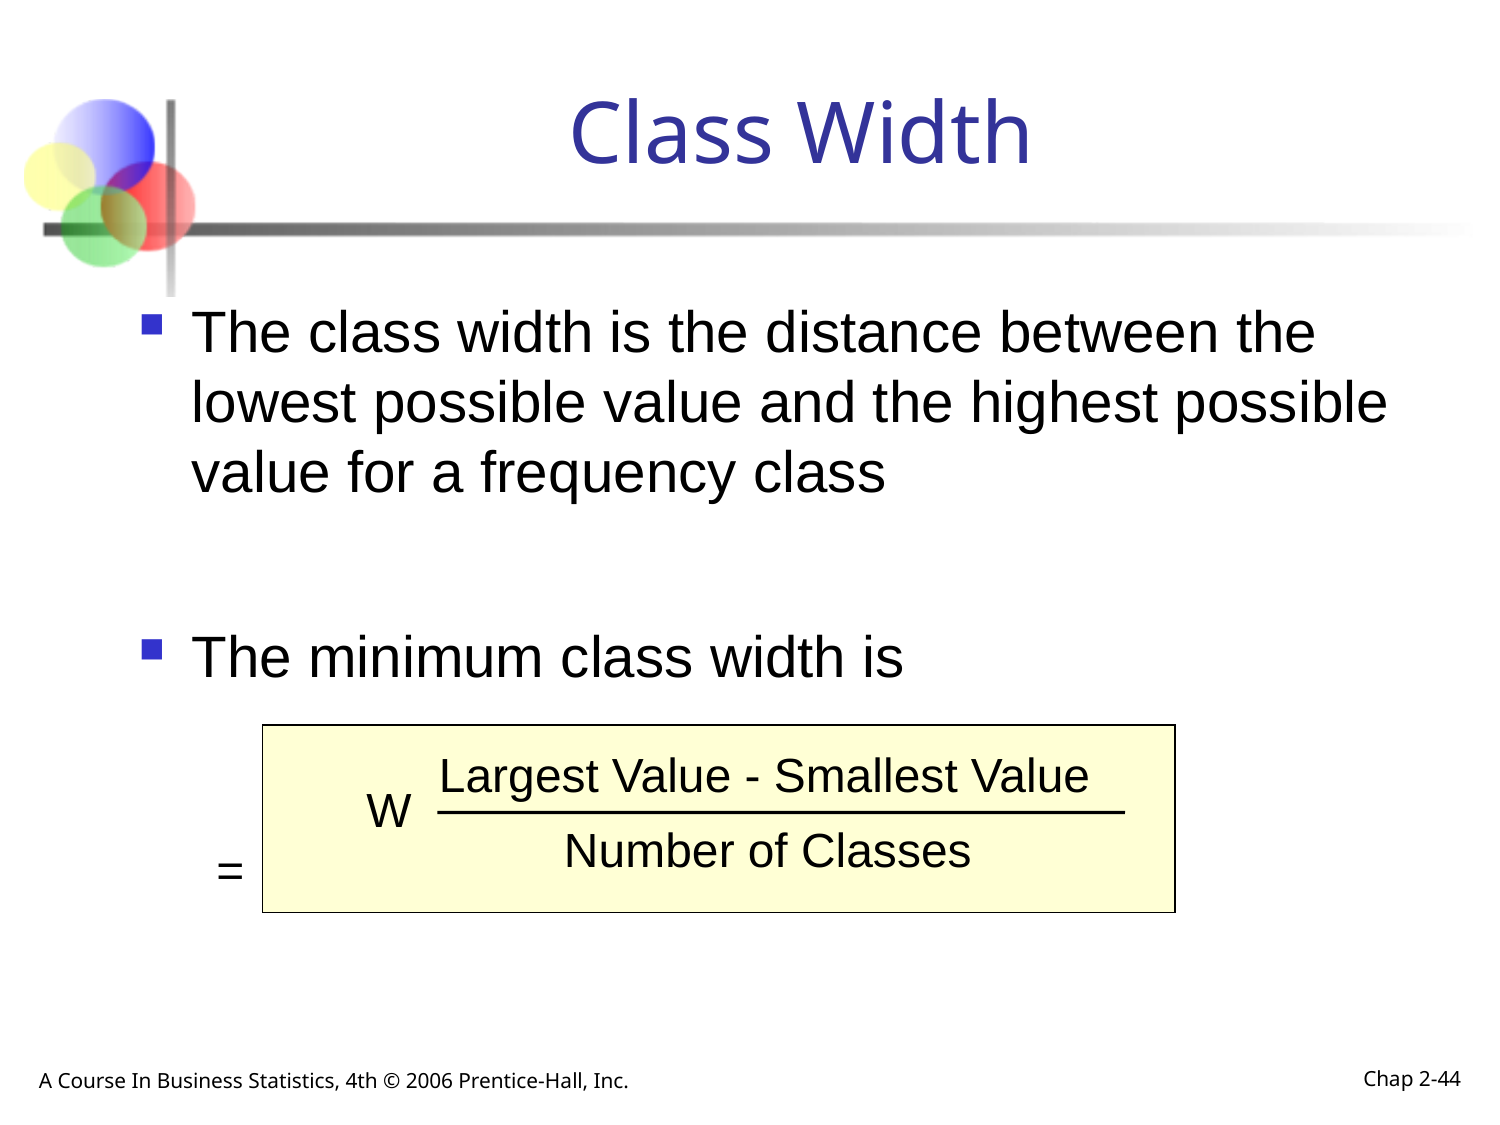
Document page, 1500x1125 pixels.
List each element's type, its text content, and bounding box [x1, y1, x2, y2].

text_box W = [149, 762, 450, 850]
text_box Number of Classes [549, 813, 1063, 900]
text_box [262, 825, 1175, 913]
list The class width is the distance between the lowest possible value and the highest possible value for a frequency class [125, 287, 1450, 588]
picture [24, 99, 1475, 297]
text_box [262, 725, 1175, 762]
slide_number Chap 2-44 [1162, 1050, 1475, 1101]
text_box The minimum class width is [125, 612, 975, 700]
footer A Course In Business Statistics, 4th © 2006 Prentice-Hall, Inc. [24, 1050, 788, 1104]
title Class Width [162, 62, 1441, 188]
text_box Largest Value - Smallest Value [425, 737, 1275, 825]
